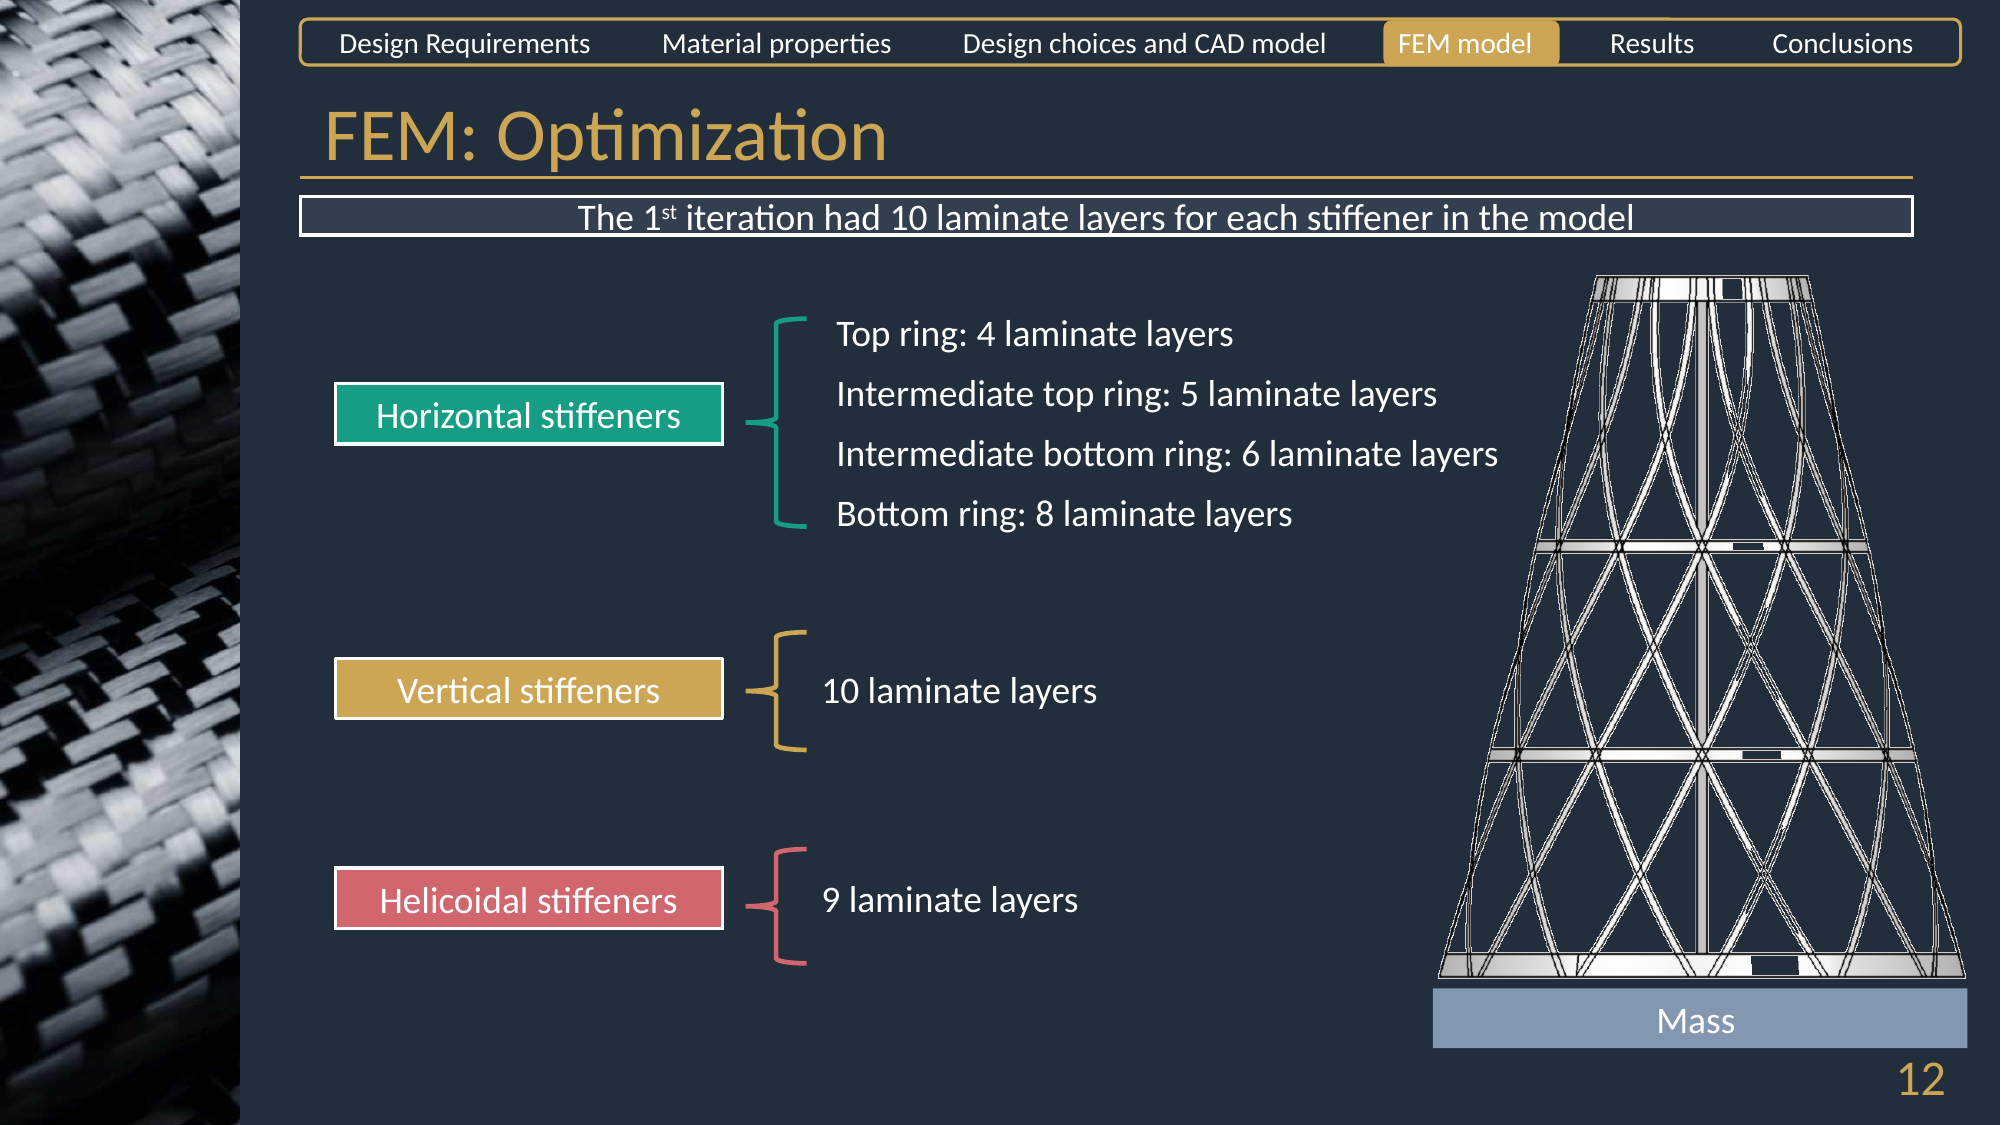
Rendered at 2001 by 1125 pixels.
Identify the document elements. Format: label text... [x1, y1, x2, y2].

text_box FEM: Optimization [310, 179, 1913, 183]
picture [1345, 227, 2000, 1023]
text_box [745, 631, 807, 751]
text_box [745, 848, 807, 964]
text_box Horizontal stiffeners [334, 382, 723, 445]
text_box 9 laminate layers [806, 867, 1345, 928]
text_box FEM: Optimization [310, 77, 1913, 176]
text_box The 1st iteration had 10 laminate layers for each stiffener in the model [299, 196, 1914, 236]
text_box Top ring: 4 laminate layers Intermediate top ring: 5 laminate layers Intermediate bottom ring: 6 laminate layers Bottom ring: 8 laminate layers [821, 301, 1345, 542]
text_box 10 laminate layers [806, 658, 1345, 718]
text_box Helicoidal stiffeners [334, 867, 723, 930]
text_box [745, 318, 807, 528]
picture [0, 0, 240, 1125]
slide_number 12 [1510, 1049, 1961, 1098]
text_box Vertical stiffeners [335, 658, 723, 719]
text_box Design Requirements Material properties Design choices and CAD model FEM model Results Conclusions [299, 17, 1962, 67]
